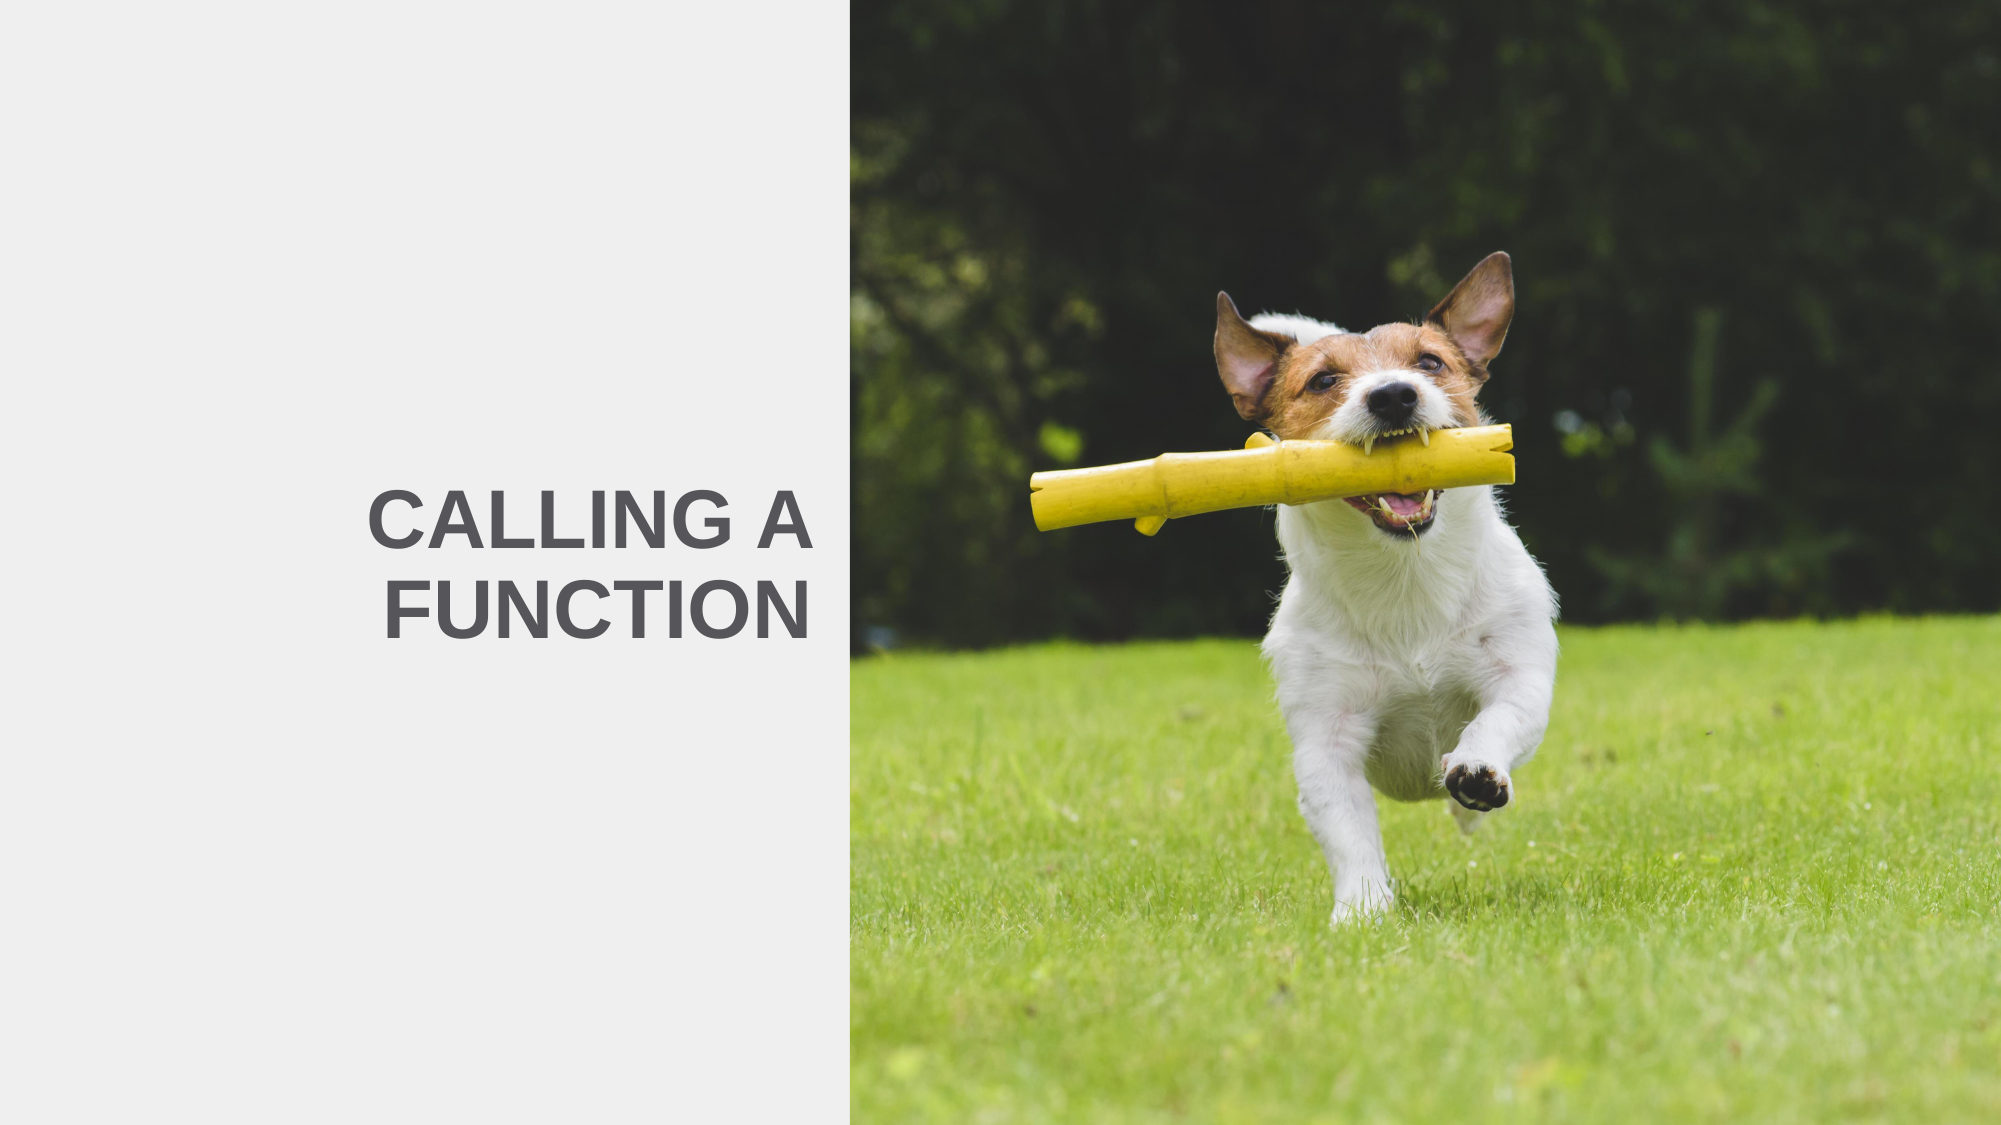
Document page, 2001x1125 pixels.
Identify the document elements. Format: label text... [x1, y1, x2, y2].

title Calling a function [62, 338, 813, 788]
picture [849, 0, 2001, 1125]
